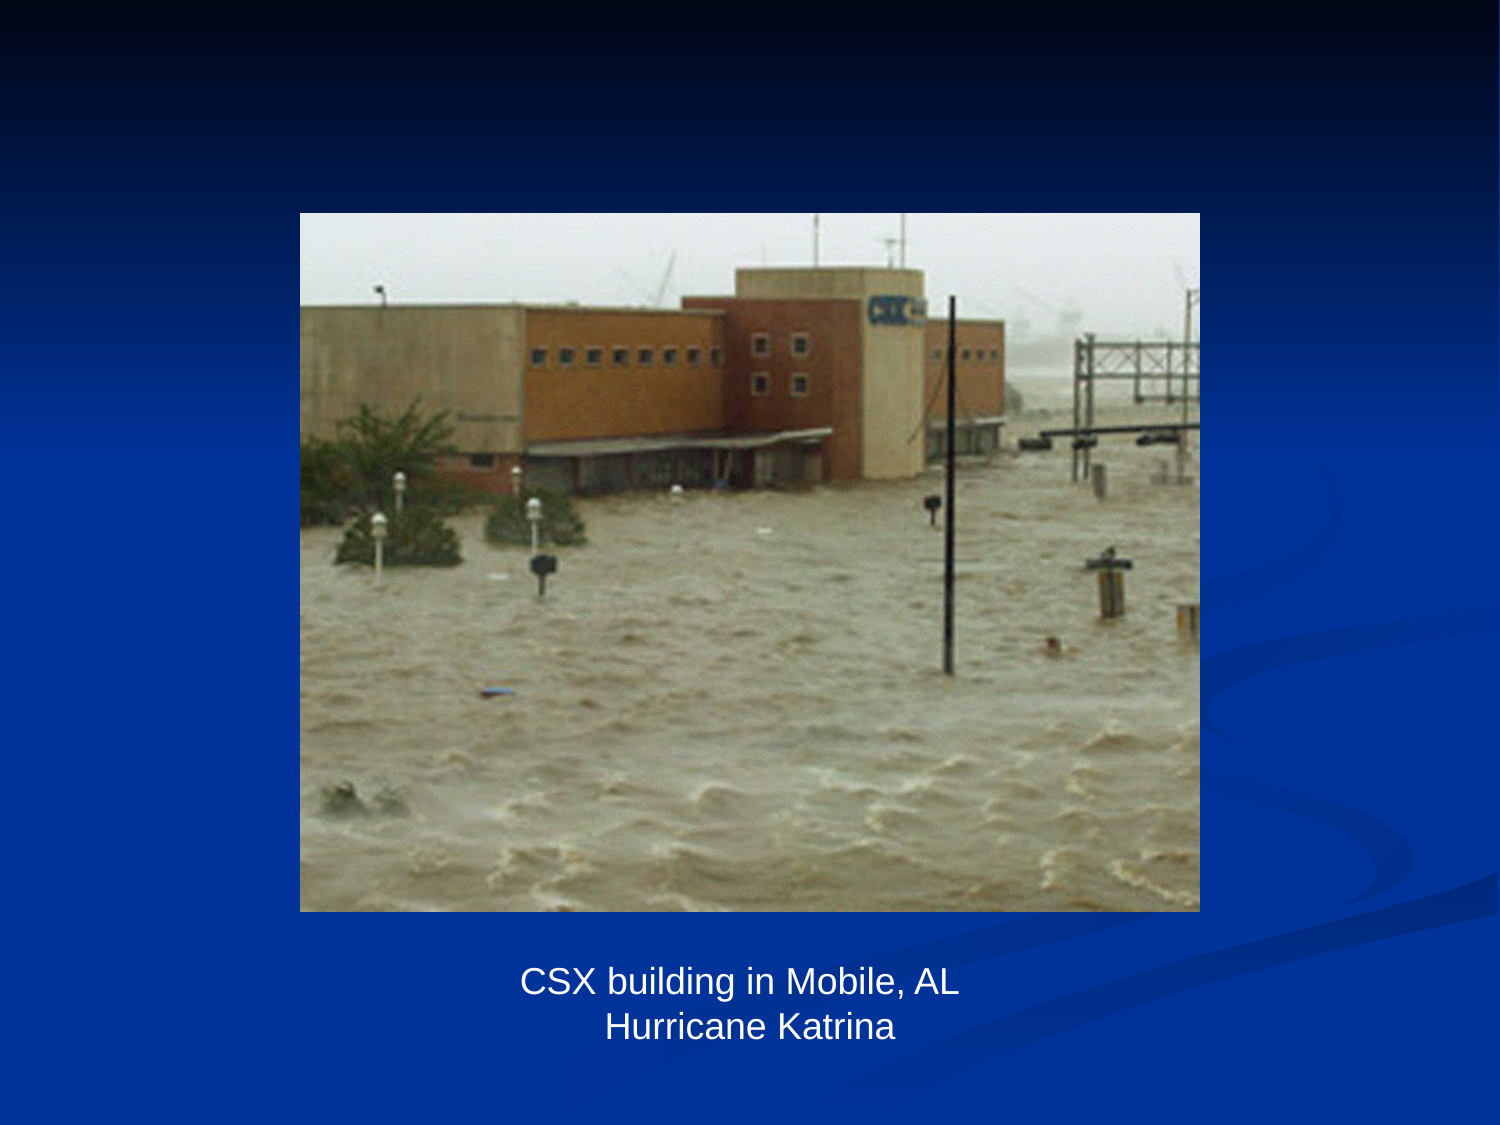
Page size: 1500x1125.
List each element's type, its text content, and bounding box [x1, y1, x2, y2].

picture [299, 213, 1201, 912]
text_box CSX building in Mobile, AL Hurricane Katrina [324, 949, 1175, 1055]
